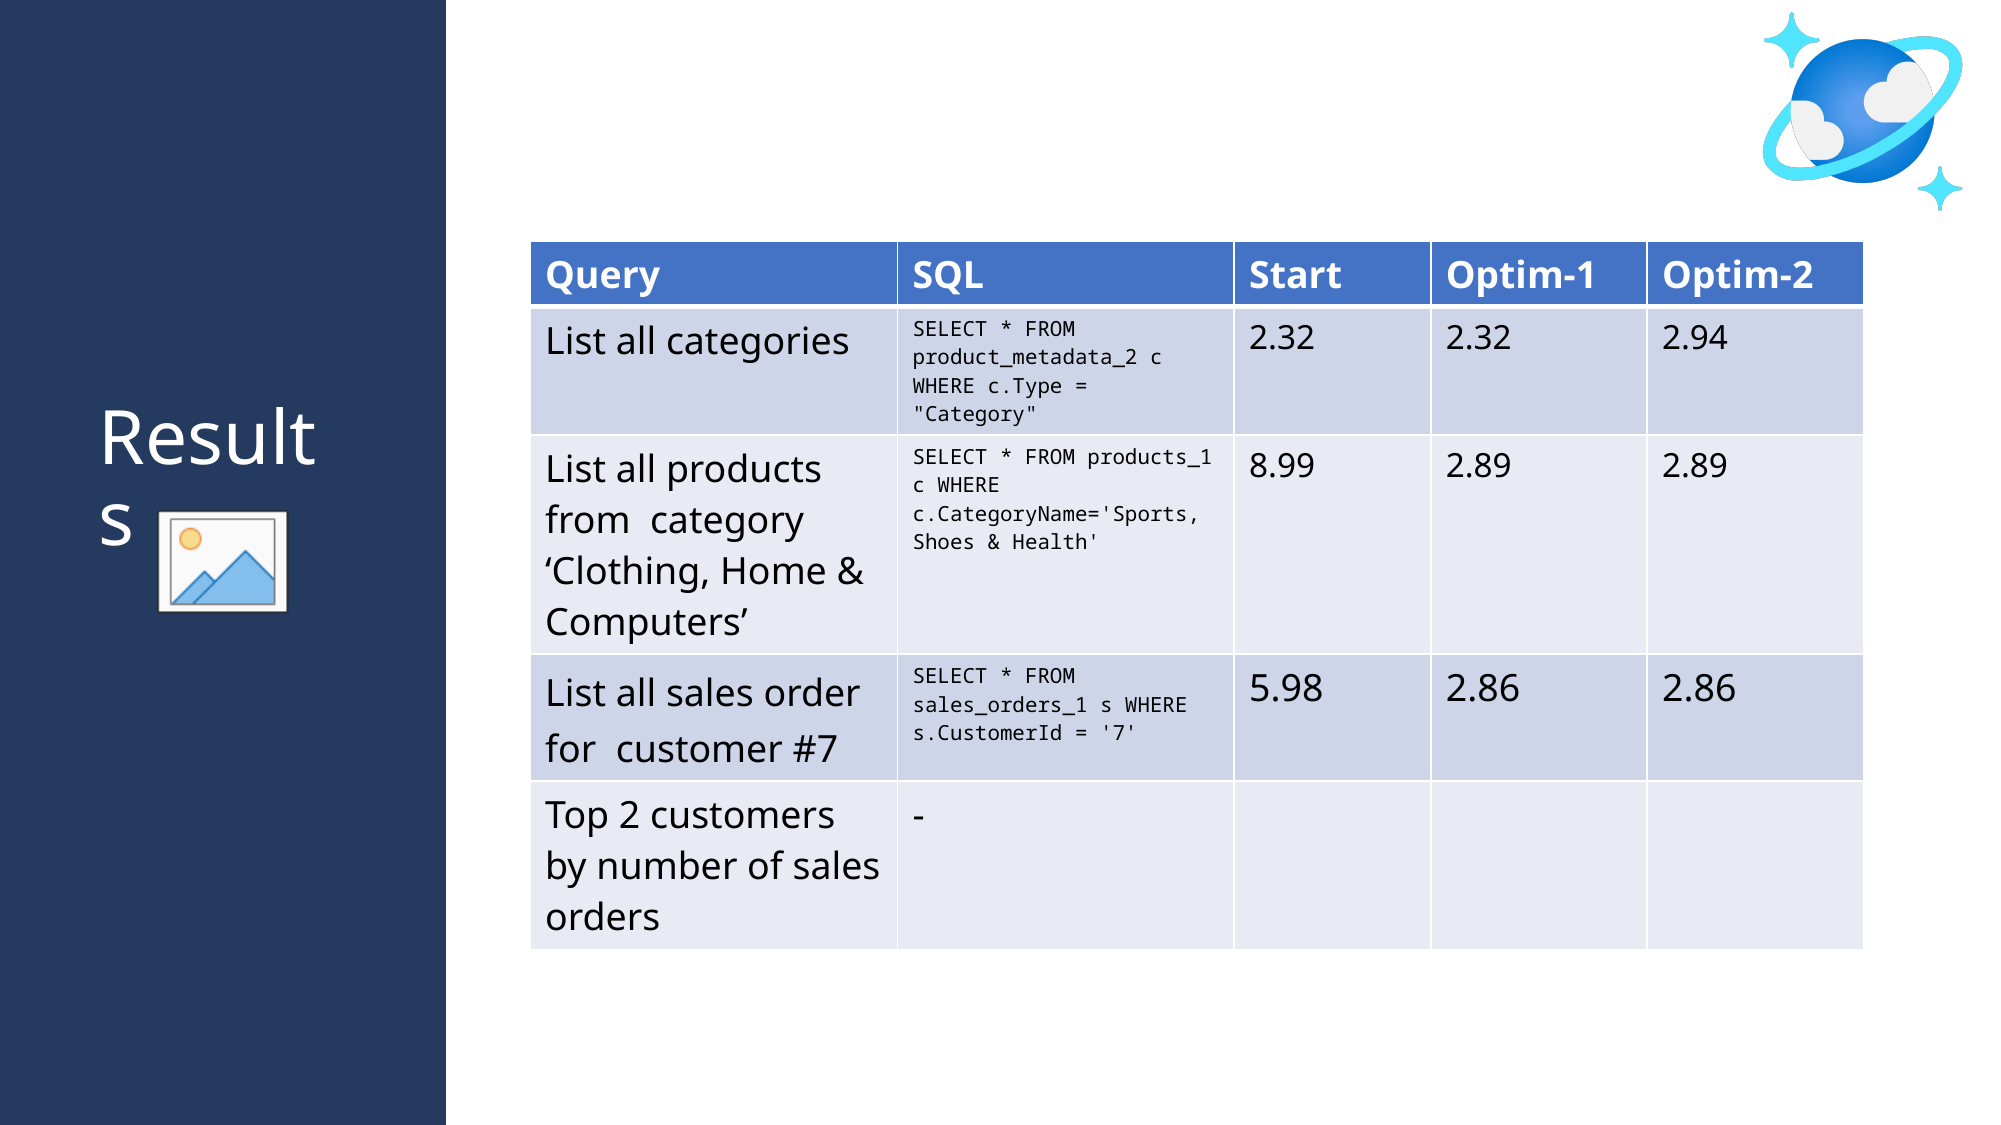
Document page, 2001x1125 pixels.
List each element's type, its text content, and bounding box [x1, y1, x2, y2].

table_cell 2.89 [1432, 436, 1646, 653]
table_cell 2.32 [1235, 309, 1430, 434]
table_cell SELECT * FROM product_metadata_2 c WHERE c.Type = "Category" [898, 309, 1233, 434]
table_header Optim-1 [1432, 242, 1646, 304]
table_cell Top 2 customers by number of sales orders [531, 782, 897, 949]
table_header Query [531, 242, 897, 304]
table_cell List all categories [531, 309, 897, 434]
table_cell [1235, 782, 1430, 949]
table_cell - [898, 782, 1233, 949]
table_cell List all products from category ‘Clothing, Home & Computers’ [531, 436, 897, 653]
table_cell SELECT * FROM sales_orders_1 s WHERE s.CustomerId = '7' [898, 655, 1233, 780]
table_cell 5.98 [1235, 655, 1430, 780]
table_cell [1648, 782, 1863, 949]
table_cell 2.86 [1432, 655, 1646, 780]
table_header Optim-2 [1648, 242, 1863, 304]
picture [1757, 6, 1968, 217]
table_cell 2.86 [1648, 655, 1863, 780]
picture [0, 0, 447, 1125]
table_cell 2.94 [1648, 309, 1863, 434]
table_cell SELECT * FROM products_1 c WHERE c.CategoryName='Sports, Shoes & Health' [898, 436, 1233, 653]
table_cell List all sales order for customer #7 [531, 655, 897, 780]
table_header Start [1235, 242, 1430, 304]
table_header SQL [898, 242, 1233, 304]
table_cell 2.32 [1432, 309, 1646, 434]
table_cell 2.89 [1648, 436, 1863, 653]
table_cell [1432, 782, 1646, 949]
table_cell 8.99 [1235, 436, 1430, 653]
